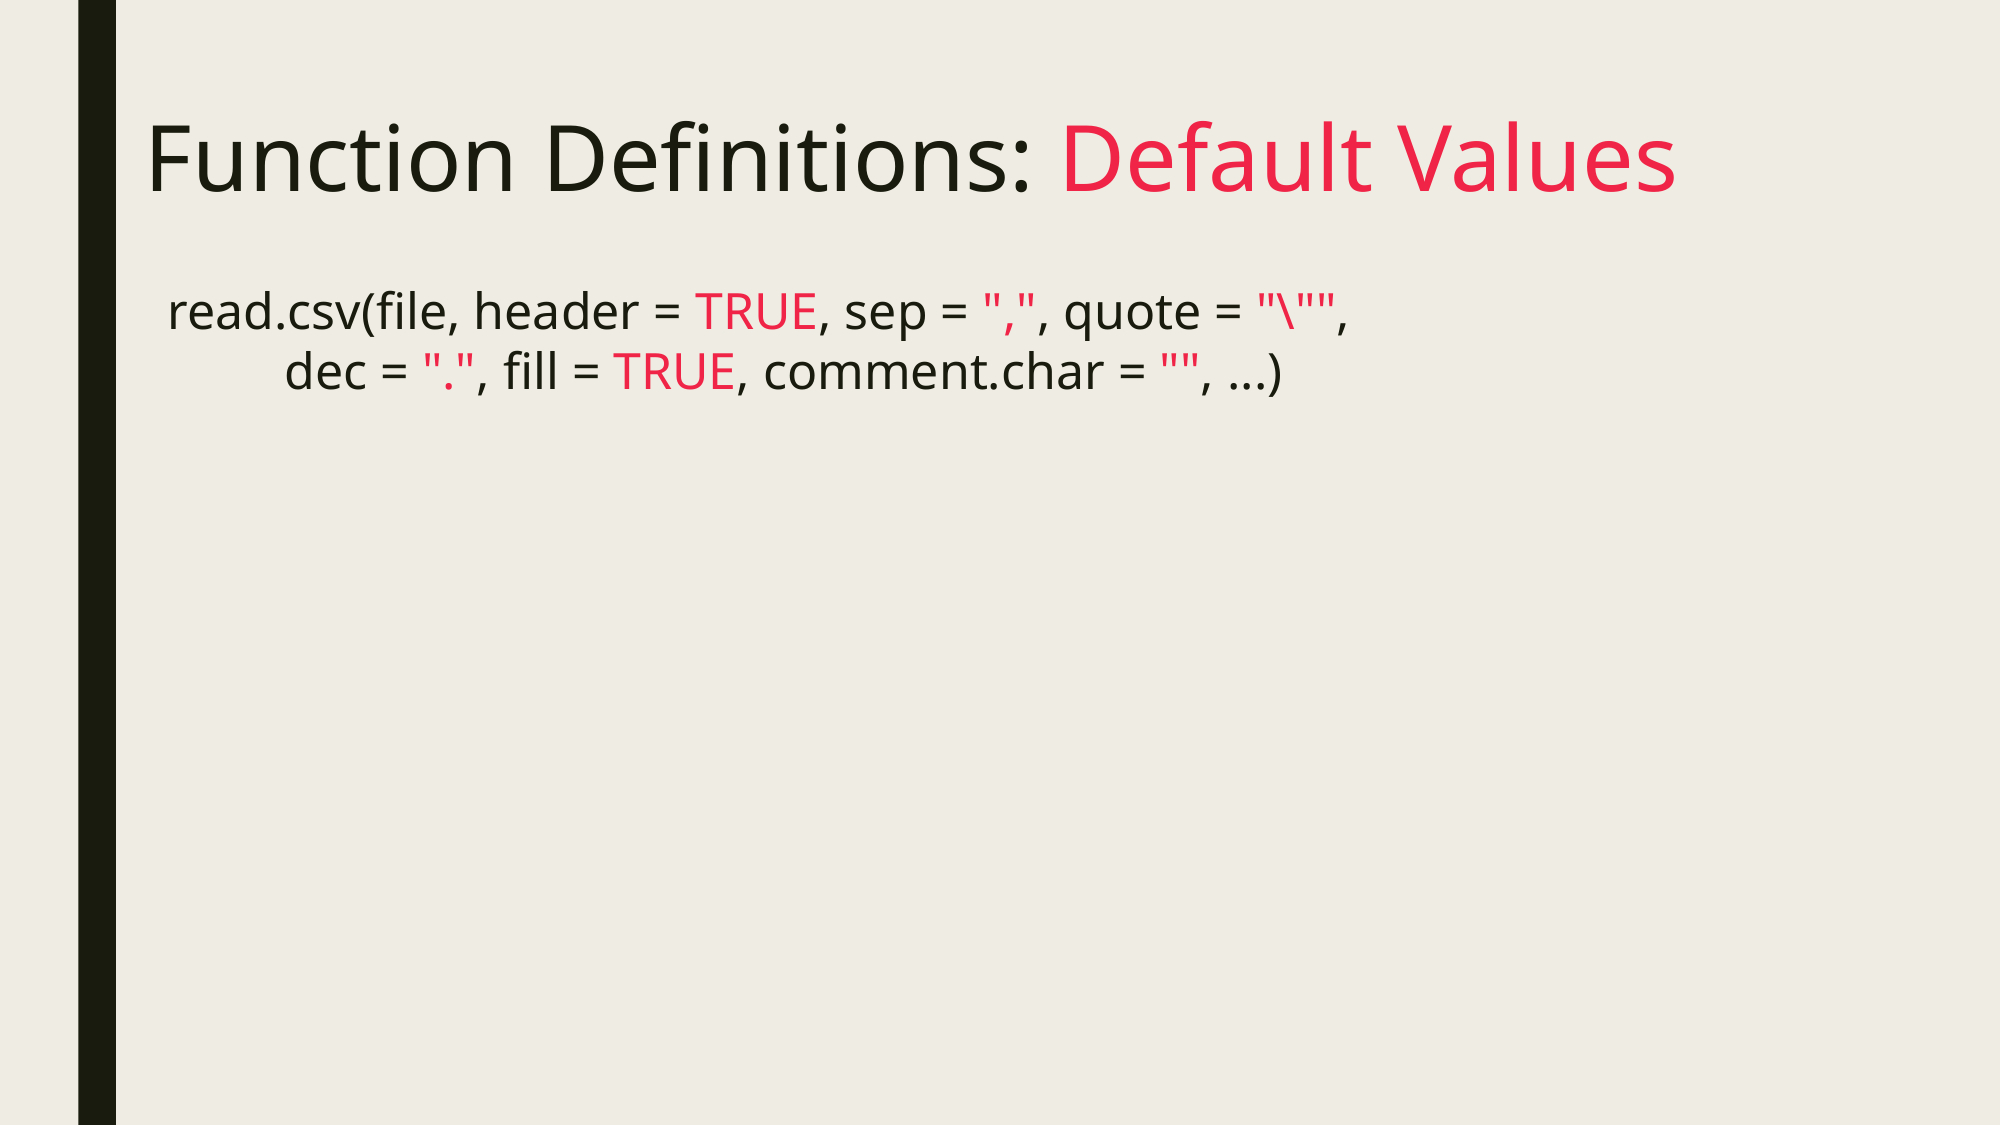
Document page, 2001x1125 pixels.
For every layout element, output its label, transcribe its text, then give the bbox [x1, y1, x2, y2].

title Function Definitions: Default Values [125, 93, 1989, 230]
text_box read.csv(file, header = TRUE, sep = ",", quote = "\"", dec = ".", fill = TRUE, comment.char = "", ...) [147, 259, 1976, 563]
